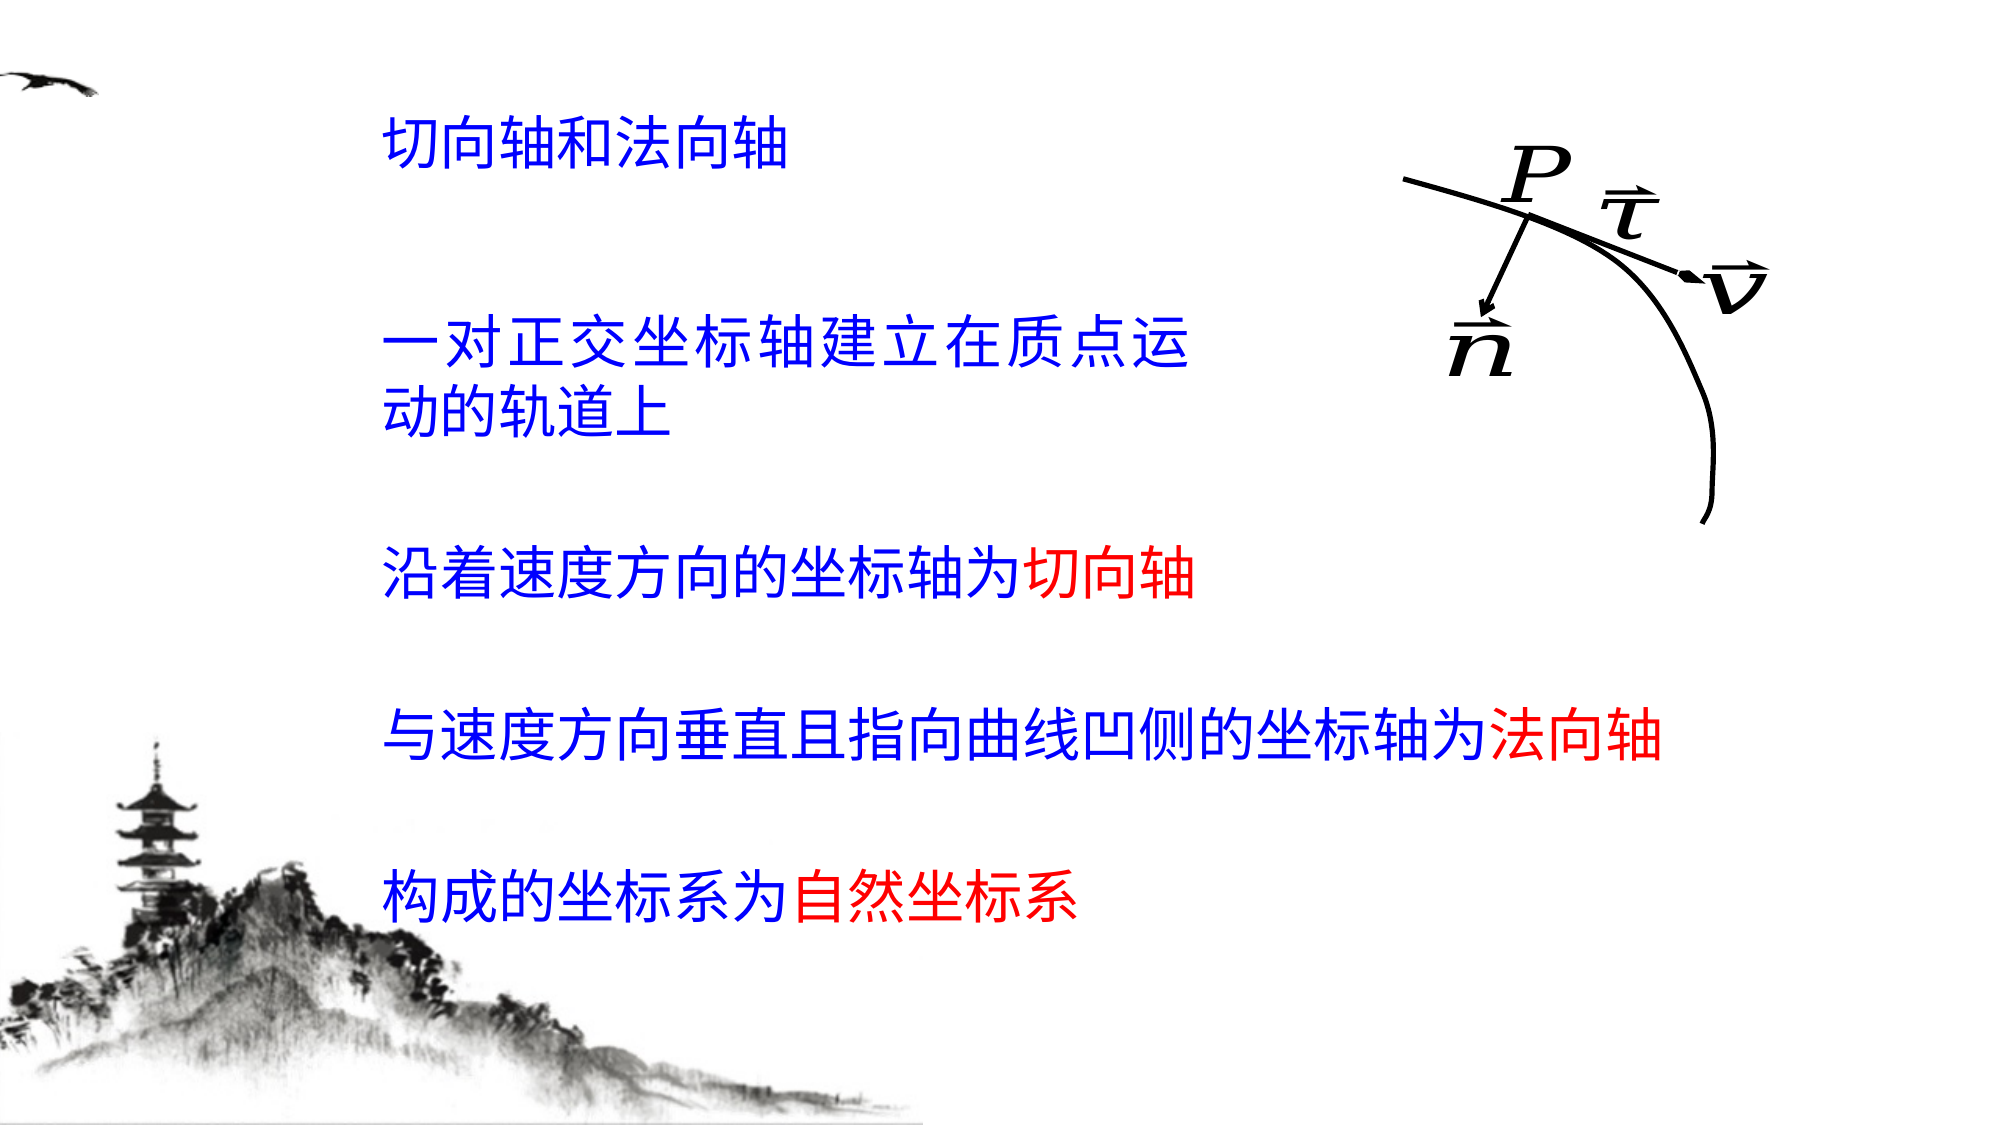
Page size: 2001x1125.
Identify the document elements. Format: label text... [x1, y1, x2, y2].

picture [0, 3, 99, 97]
text_box 切向轴和法向轴 [367, 99, 942, 184]
text_box [1496, 216, 1714, 524]
text_box 与速度方向垂直且指向曲线凹侧的坐标轴为法向轴 [367, 690, 1867, 776]
text_box [1528, 214, 1706, 284]
text_box [1480, 216, 1528, 318]
text_box 沿着速度方向的坐标轴为切向轴 [367, 529, 1320, 614]
text_box 构成的坐标系为自然坐标系 [367, 852, 1182, 938]
text_box 一对正交坐标轴建立在质点运动的轨道上 [367, 297, 1205, 453]
picture [0, 732, 923, 1125]
text_box [1403, 178, 1527, 285]
